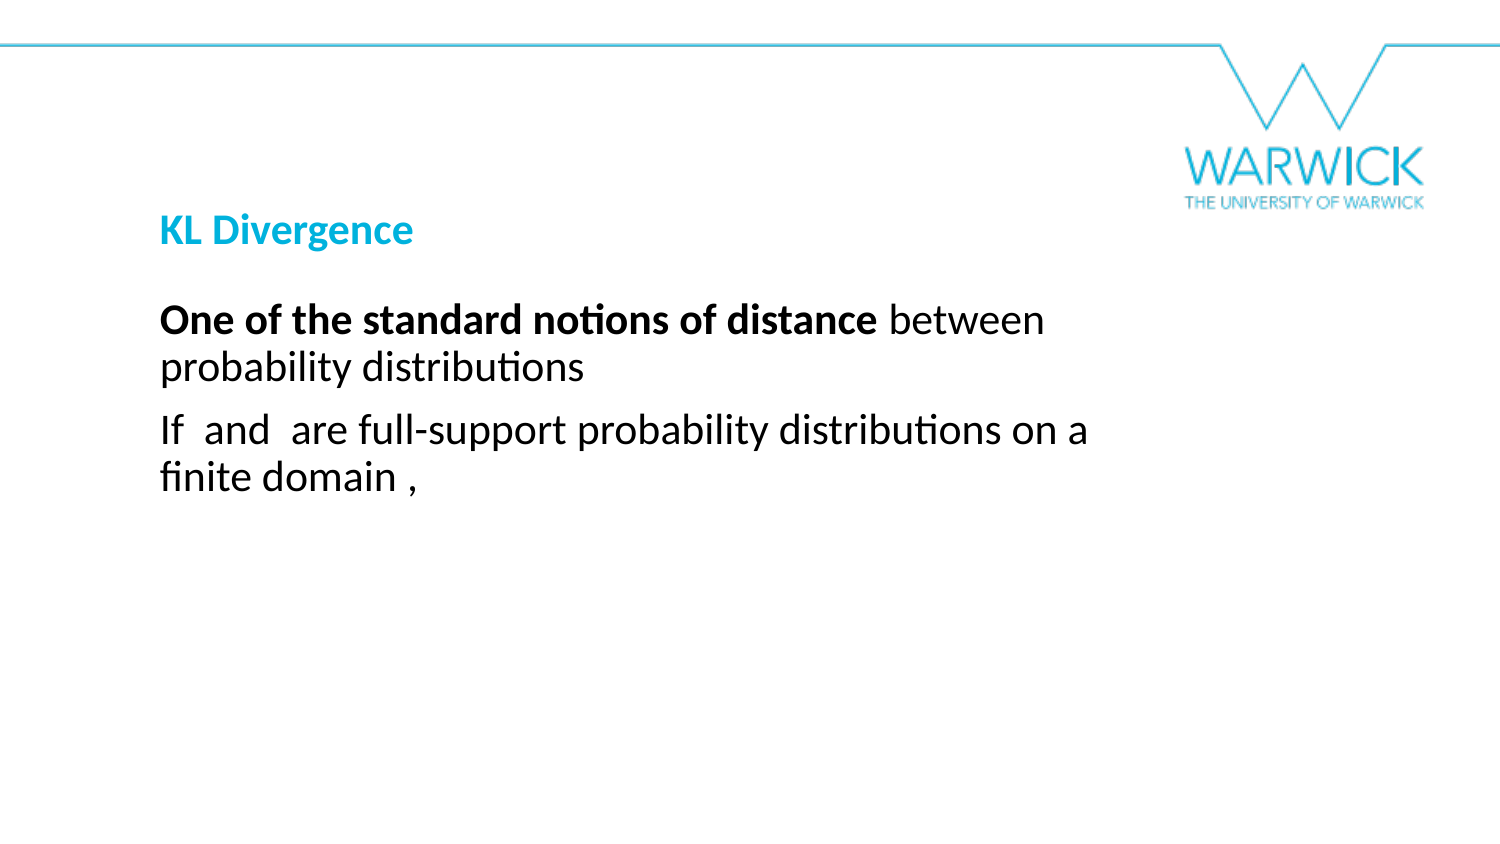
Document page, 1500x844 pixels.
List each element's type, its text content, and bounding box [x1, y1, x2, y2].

list KL Divergence [145, 199, 1027, 262]
